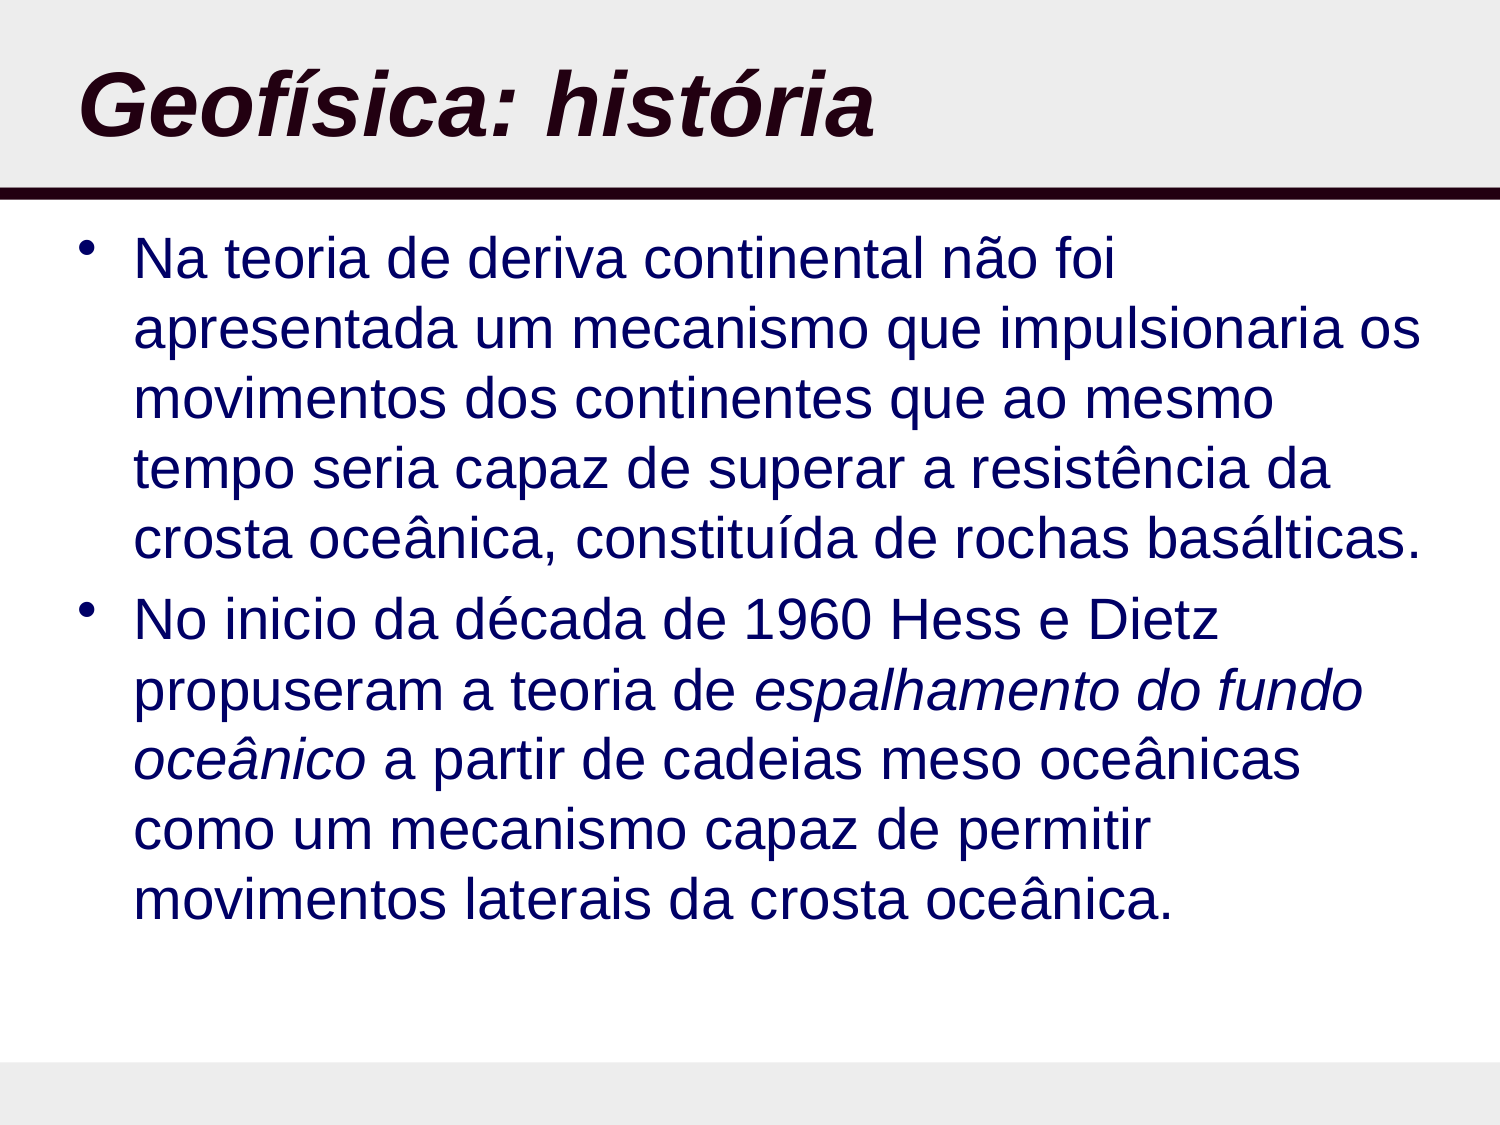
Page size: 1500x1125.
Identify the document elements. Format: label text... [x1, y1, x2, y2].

list Na teoria de deriva continental não foi apresentada um mecanismo que impulsionaria os movimentos dos continentes que ao mesmo tempo seria capaz de superar a resistência da crosta oceânica, constituída de rochas basálticas. No inicio da década de 1960 Hess e Dietz propuseram a teoria de espalhamento do fundo oceânico a partir de cadeias meso oceânicas como um mecanismo capaz de permitir movimentos laterais da crosta oceânica. [62, 212, 1450, 1050]
title Geofísica: história [62, 37, 1475, 163]
